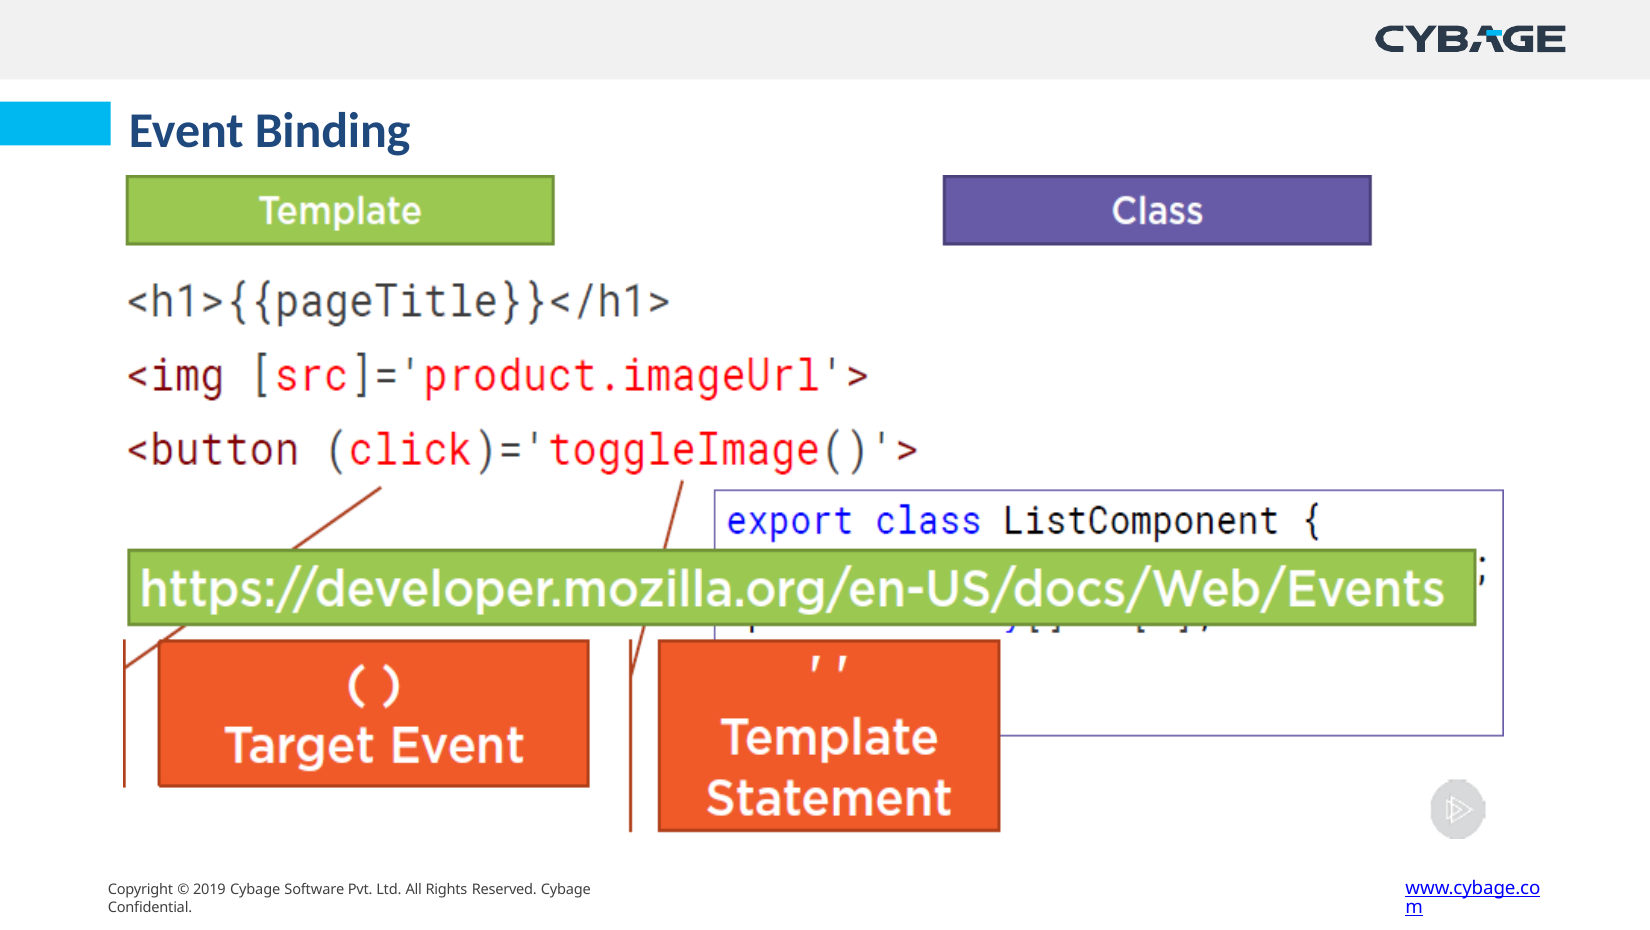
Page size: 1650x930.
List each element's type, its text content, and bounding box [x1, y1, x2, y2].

picture [123, 175, 1504, 839]
footer Copyright © 2019 Cybage Software Pvt. Ltd. All Rights Reserved. Cybage Confidential. [105, 877, 629, 930]
text_box www.cybage.com [1403, 872, 1551, 902]
text_box Event Binding [126, 95, 838, 158]
